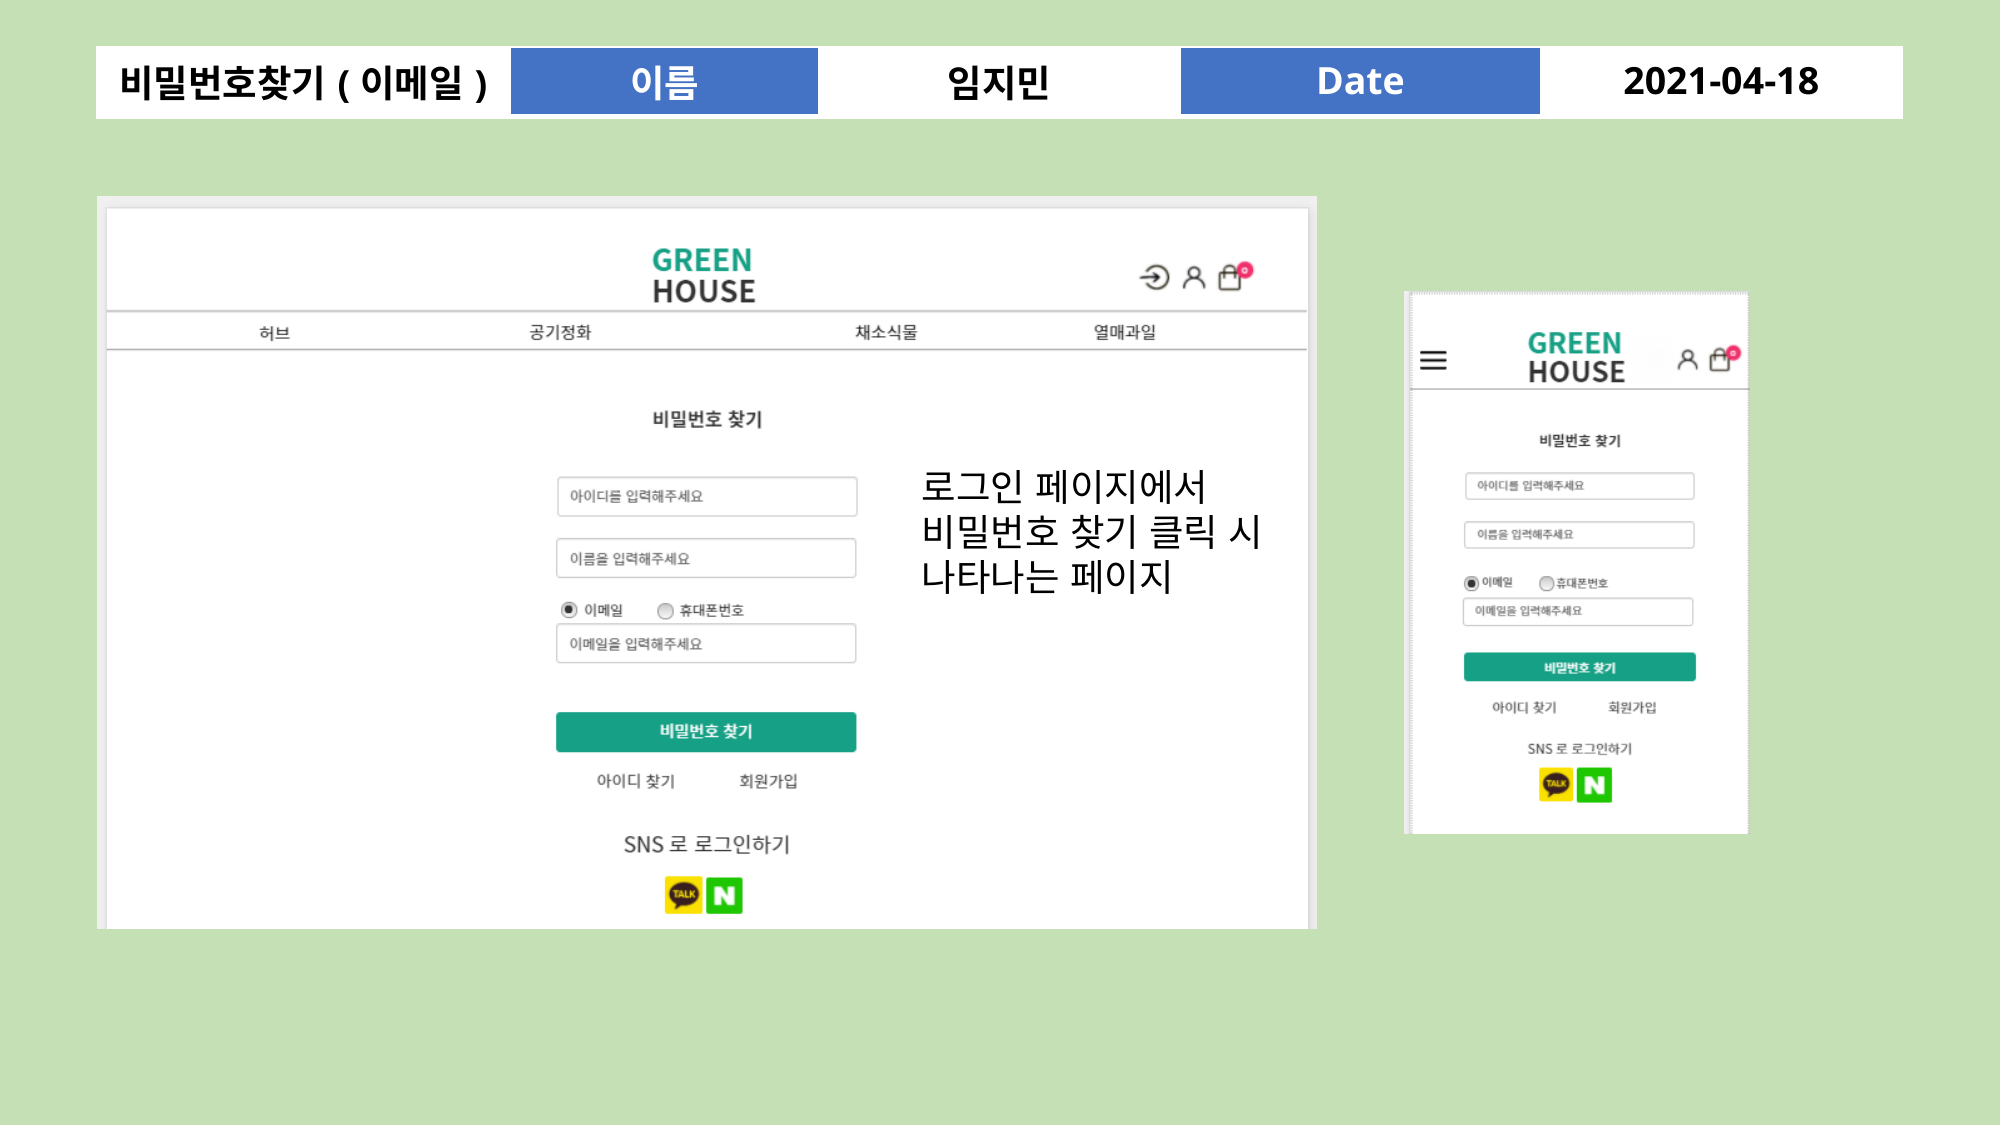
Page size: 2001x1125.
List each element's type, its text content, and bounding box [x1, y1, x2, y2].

table_header 2021-04-18 [1542, 48, 1901, 114]
table_header 비밀번호찾기(이메일) [98, 48, 509, 114]
picture [97, 196, 1317, 929]
table_header 이름 [511, 48, 818, 114]
table_header 임지민 [820, 48, 1179, 114]
table_header Date [1181, 48, 1540, 114]
picture [1404, 291, 1750, 834]
